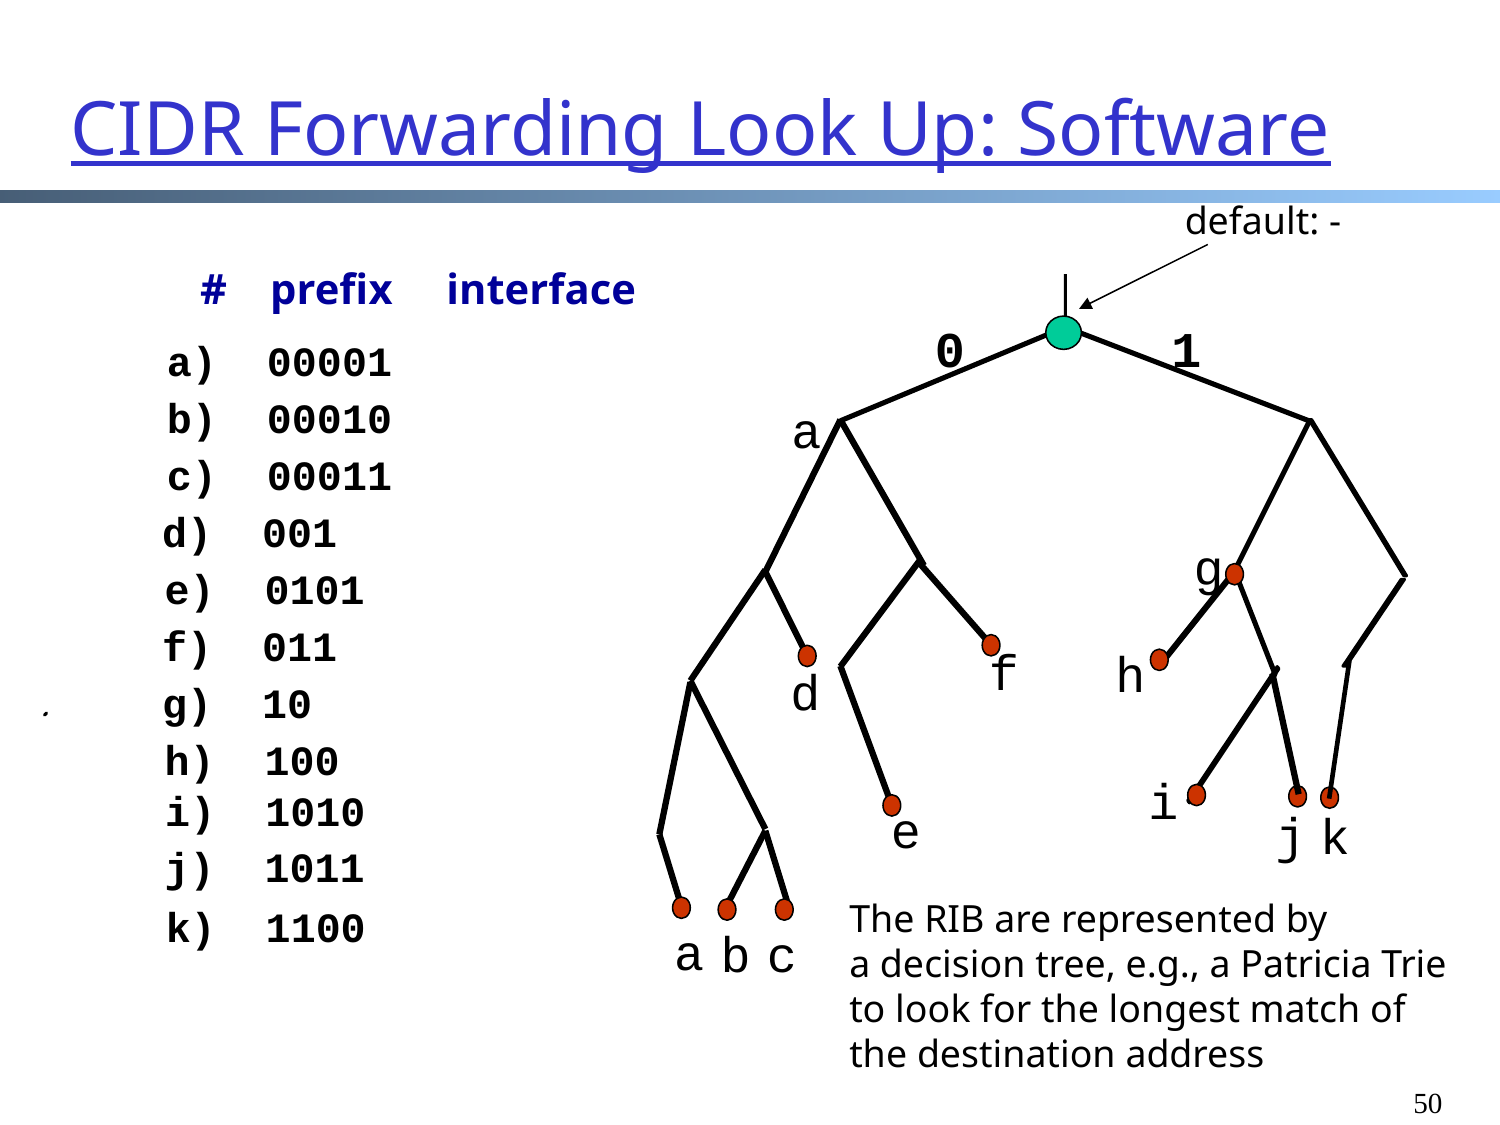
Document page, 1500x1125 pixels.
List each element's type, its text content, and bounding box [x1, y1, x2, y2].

text_box f) 011 [161, 625, 337, 671]
text_box The RIB are represented by a decision tree, e.g., a Patricia Trie to look for the longest match of the destination address [834, 887, 1477, 1083]
text_box i) 1010 [165, 790, 366, 836]
text_box h) 100 [164, 739, 365, 785]
text_box j) 1011 [164, 846, 365, 892]
text_box d) 001 [161, 511, 337, 557]
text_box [659, 189, 1407, 991]
text_box c) 00011 [166, 454, 392, 500]
slide_number 50 [1387, 1083, 1459, 1125]
text_box a2 [1424, 190, 1428, 203]
text_box CIDR Forwarding Look Up: Software [55, 55, 1427, 195]
text_box a) 00001 [166, 340, 392, 386]
text_box b) 00010 [166, 397, 392, 443]
text_box k) 1100 [165, 906, 366, 952]
text_box e) 0101 [164, 568, 365, 614]
text_box # prefix interface [189, 268, 648, 314]
text_box g) 10 [161, 682, 337, 728]
